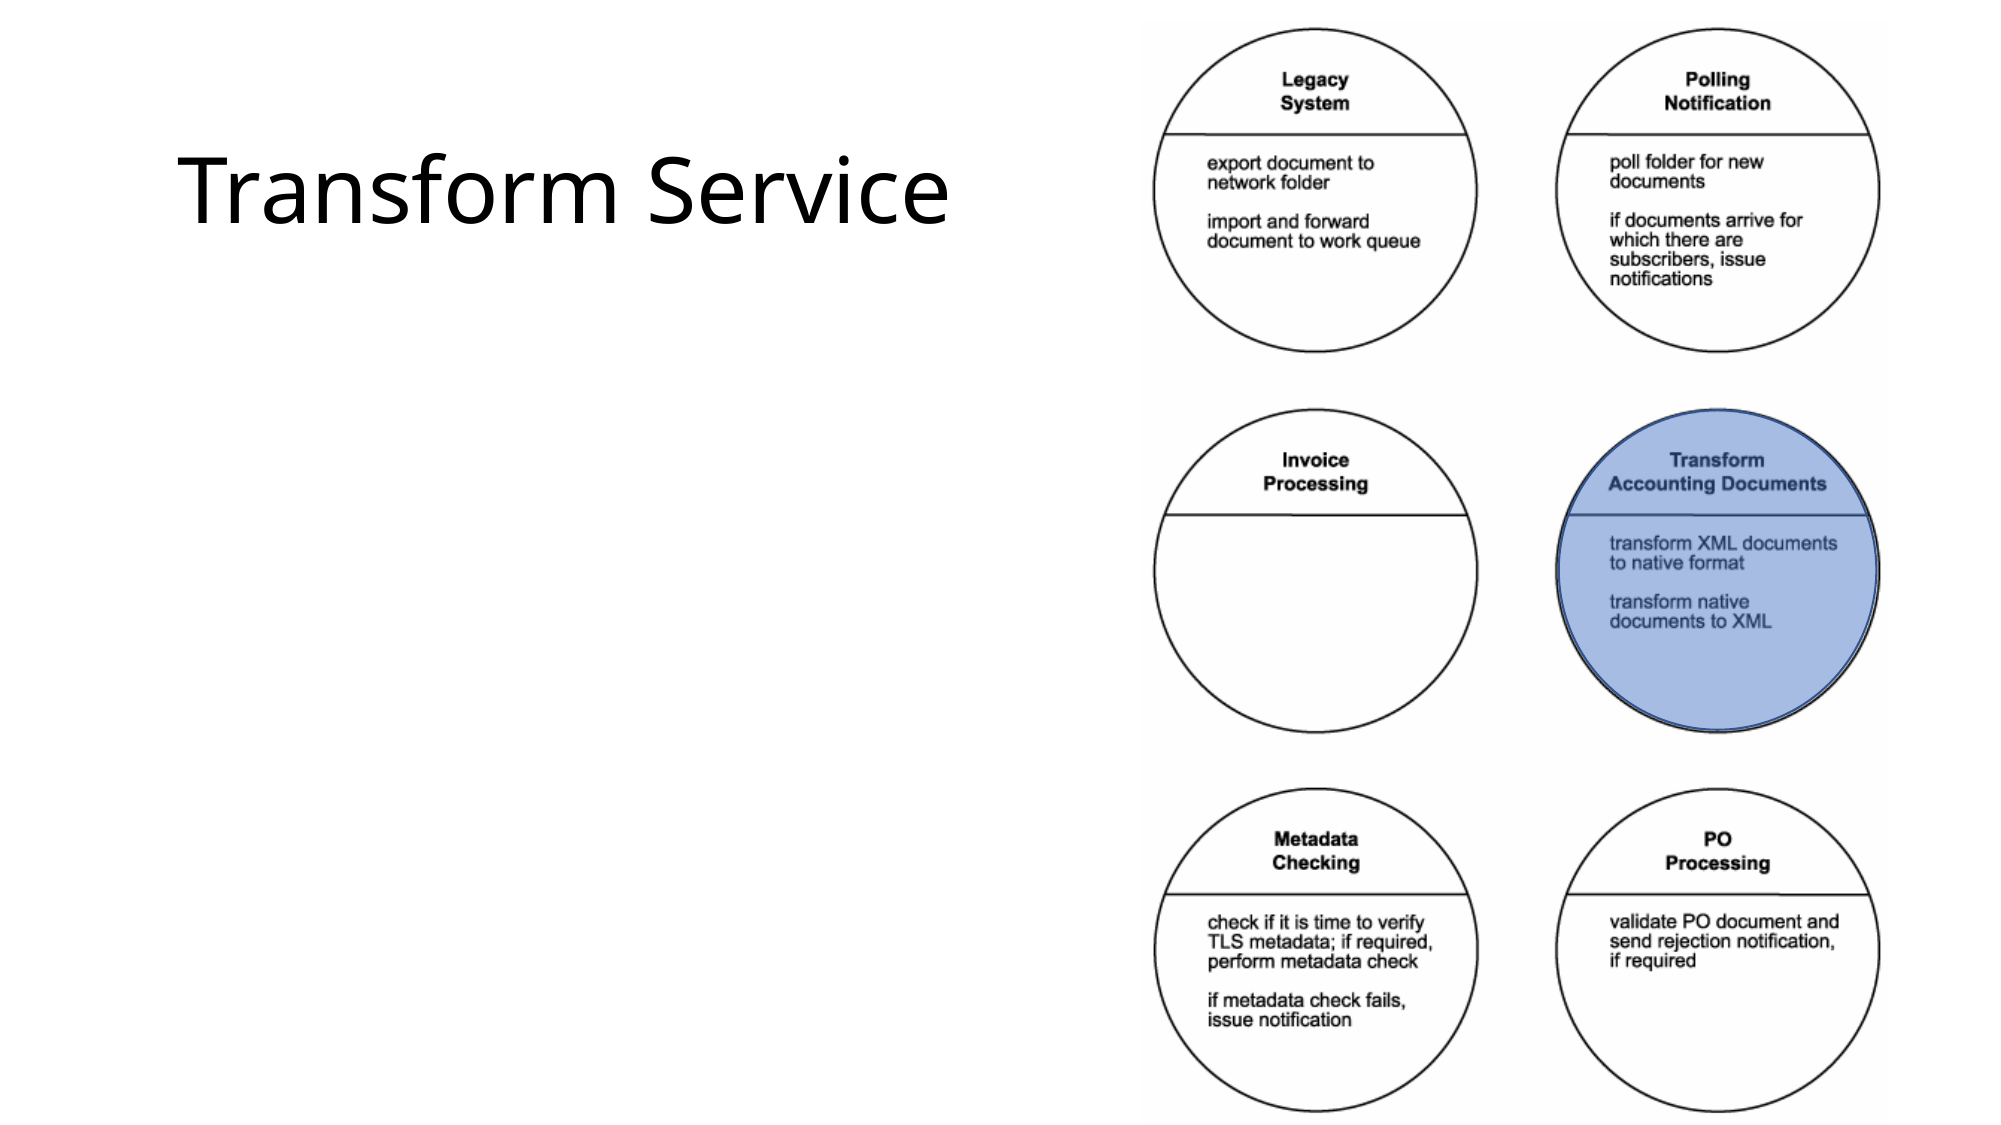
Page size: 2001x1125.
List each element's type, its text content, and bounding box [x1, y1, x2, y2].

picture [1142, 20, 1888, 1125]
text_box Transform Service [162, 84, 1142, 303]
